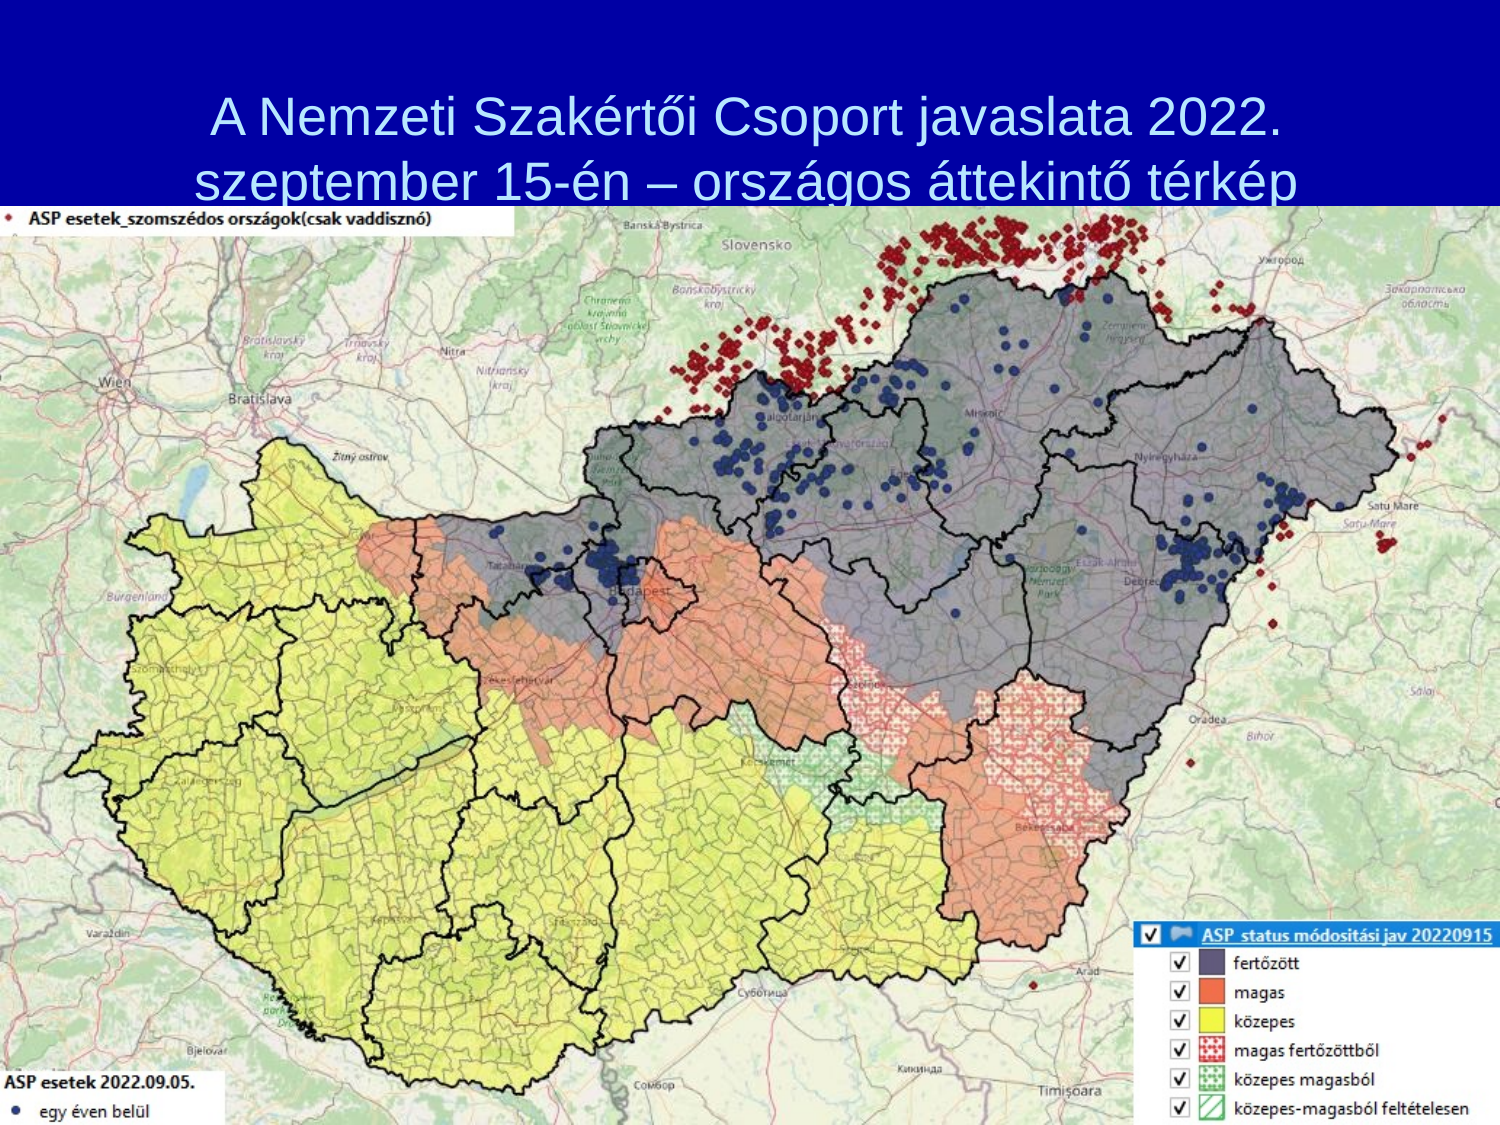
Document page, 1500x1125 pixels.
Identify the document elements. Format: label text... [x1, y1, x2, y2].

picture [0, 206, 1500, 1125]
title A Nemzeti Szakértői Csoport javaslata 2022. szeptember 15-én – országos áttekintő térkép [49, 37, 1446, 206]
